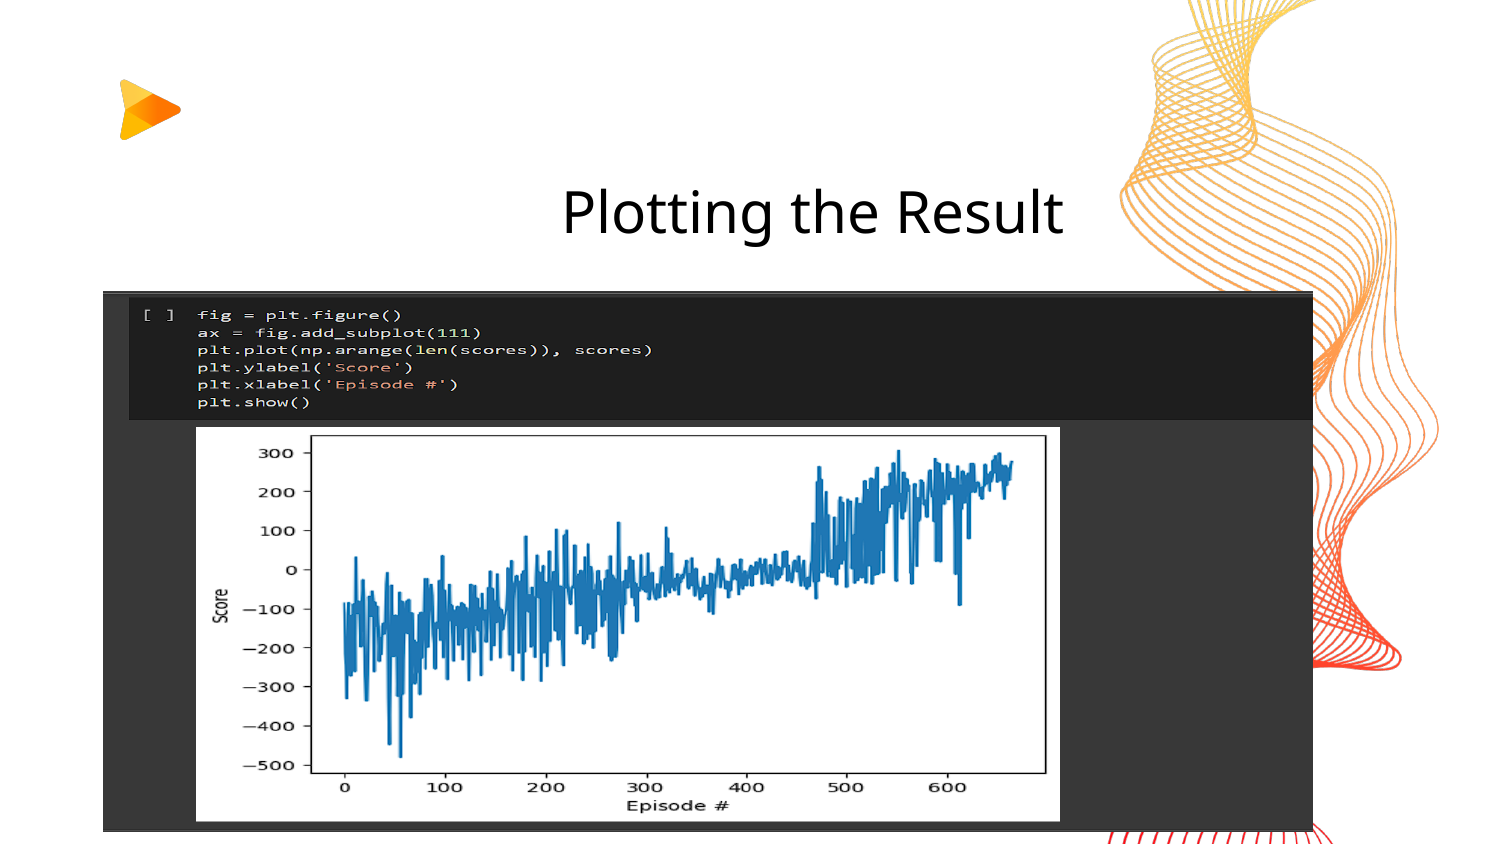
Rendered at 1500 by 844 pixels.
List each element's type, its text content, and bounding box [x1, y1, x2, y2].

picture [119, 78, 181, 140]
picture [103, 0, 1483, 844]
title Plotting the Result [103, 151, 1364, 271]
